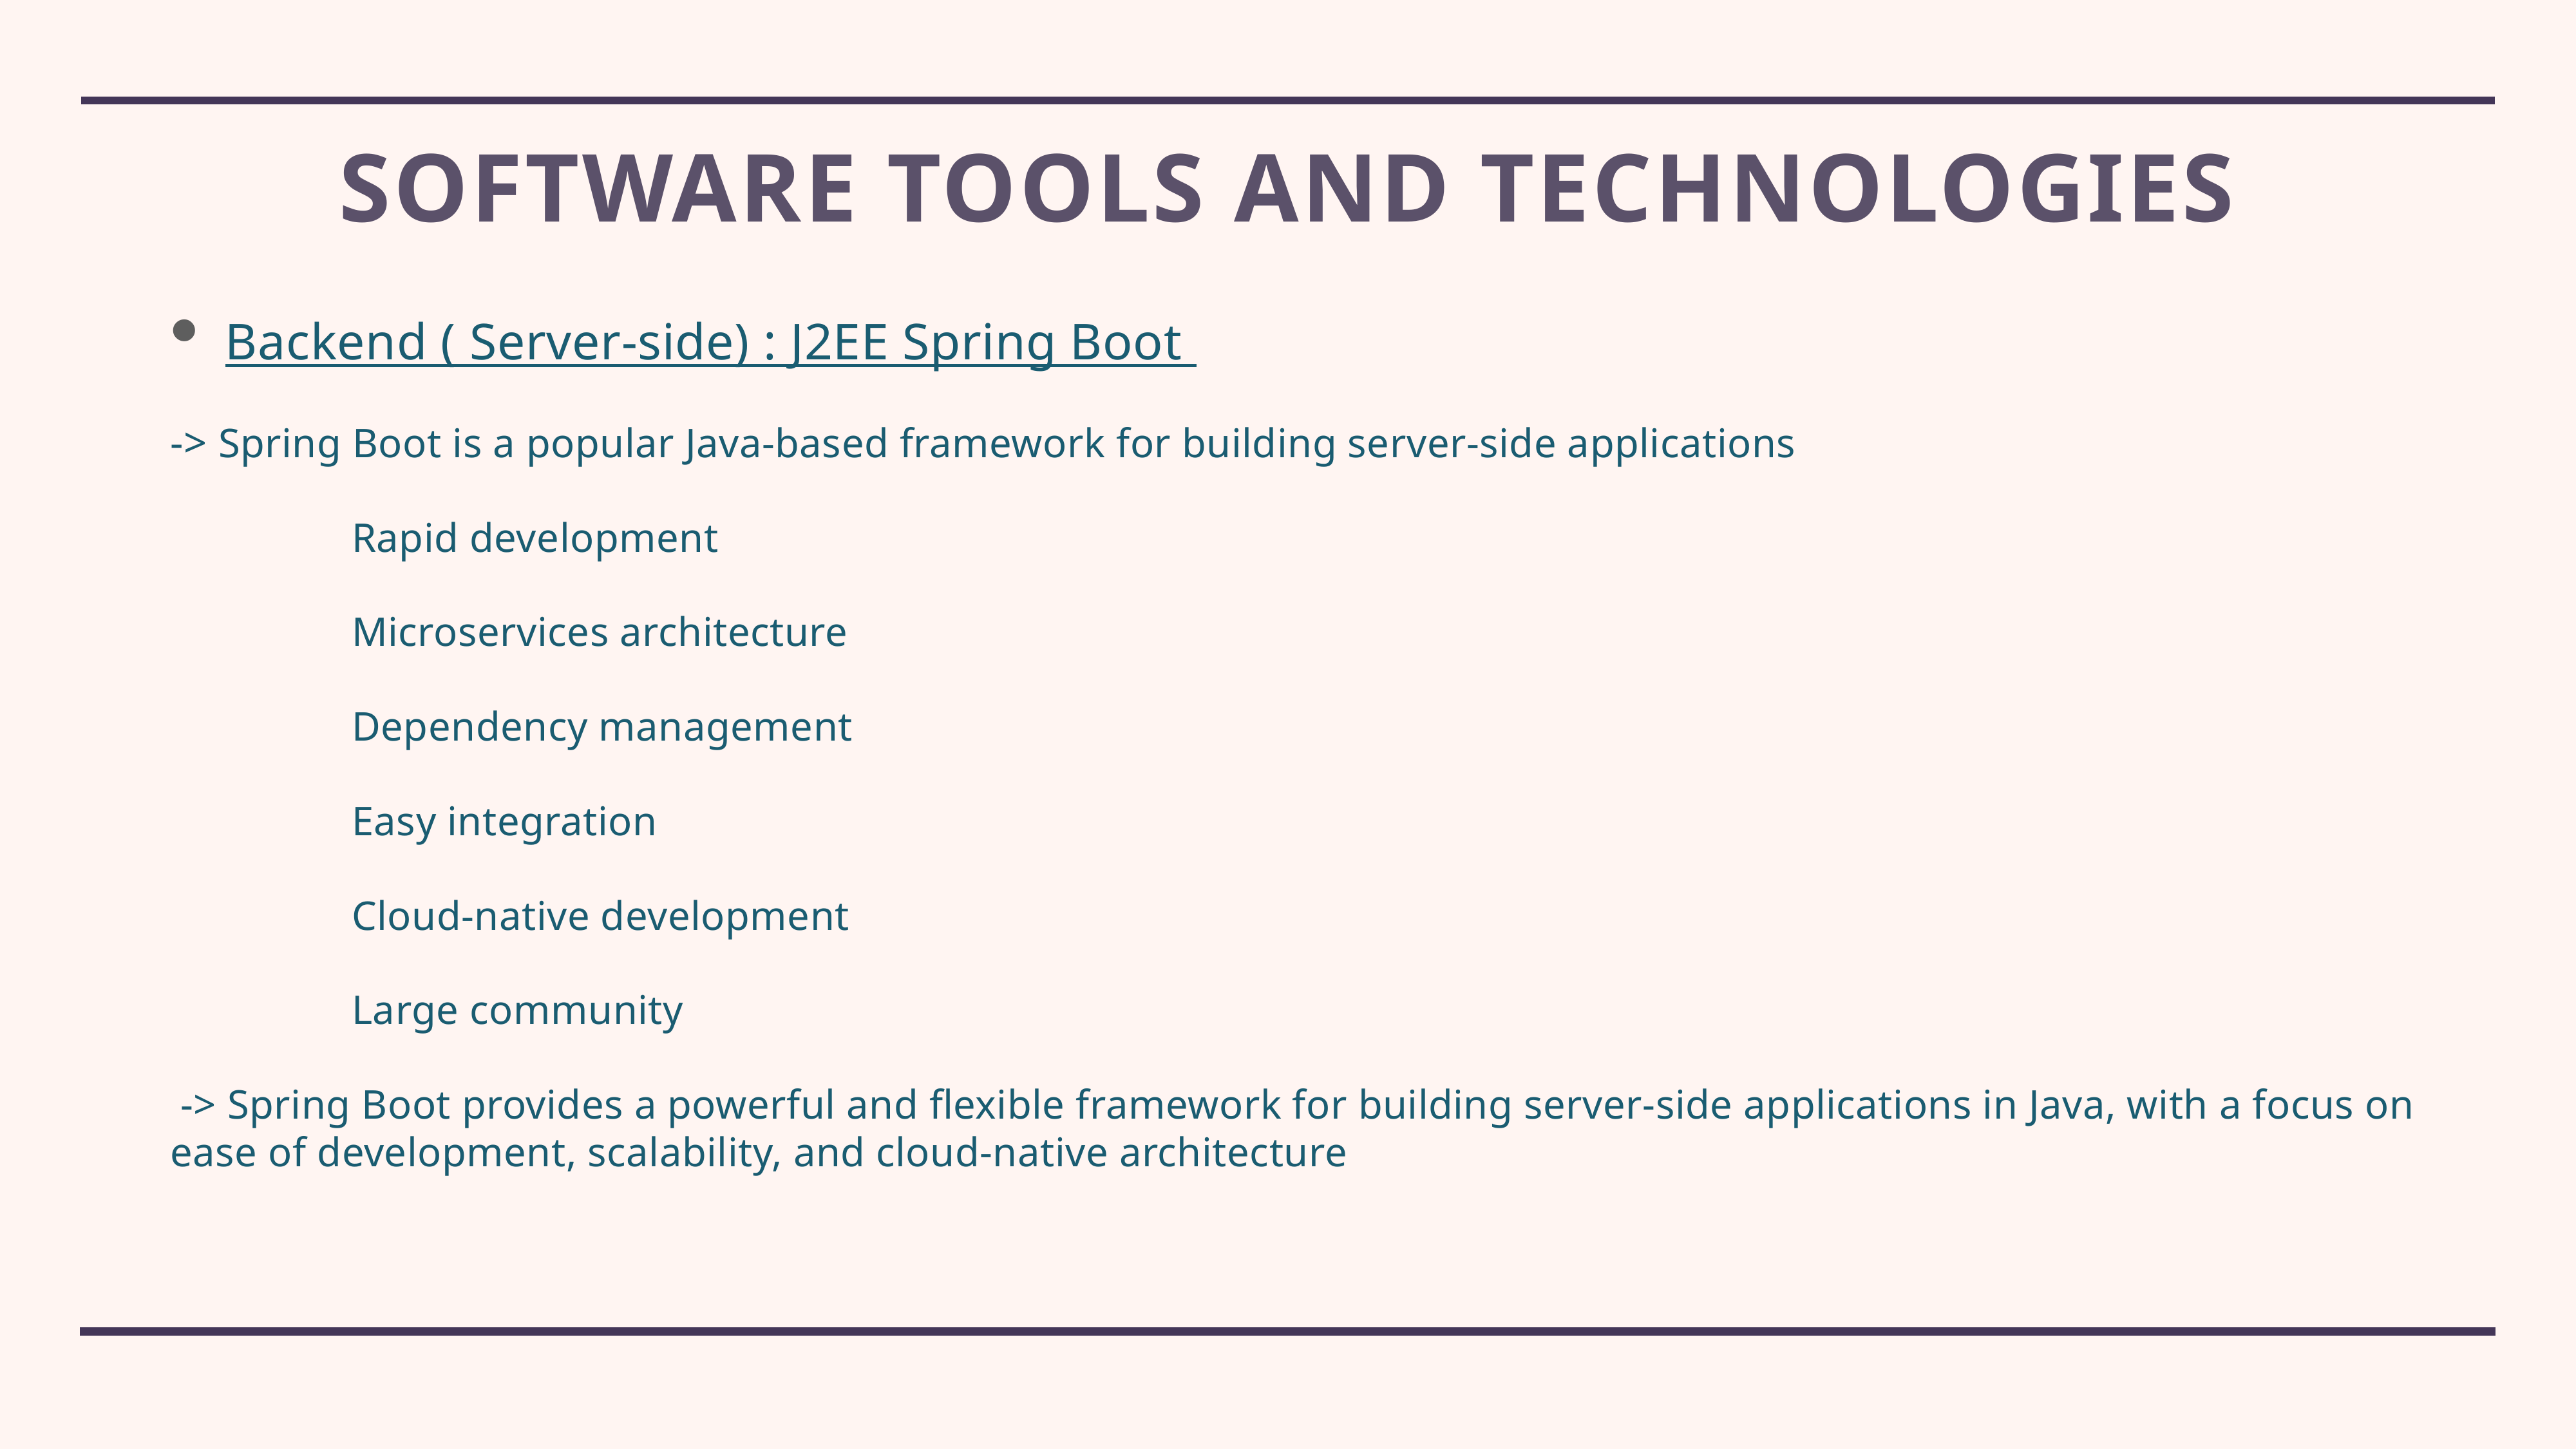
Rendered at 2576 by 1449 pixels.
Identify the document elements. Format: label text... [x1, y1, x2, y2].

title Software Tools and Technologies [220, 135, 2356, 310]
list Backend ( Server-side) : J2EE Spring Boot -> Spring Boot is a popular Java-based framework for building server-side applications Rapid development Microservices architecture Dependency management Easy integration Cloud-native development Large community -> Spring Boot provides a powerful and flexible framework for building server-side applications in Java, with a focus on ease of development, scalability, and cloud-native architecture [164, 305, 2450, 1226]
